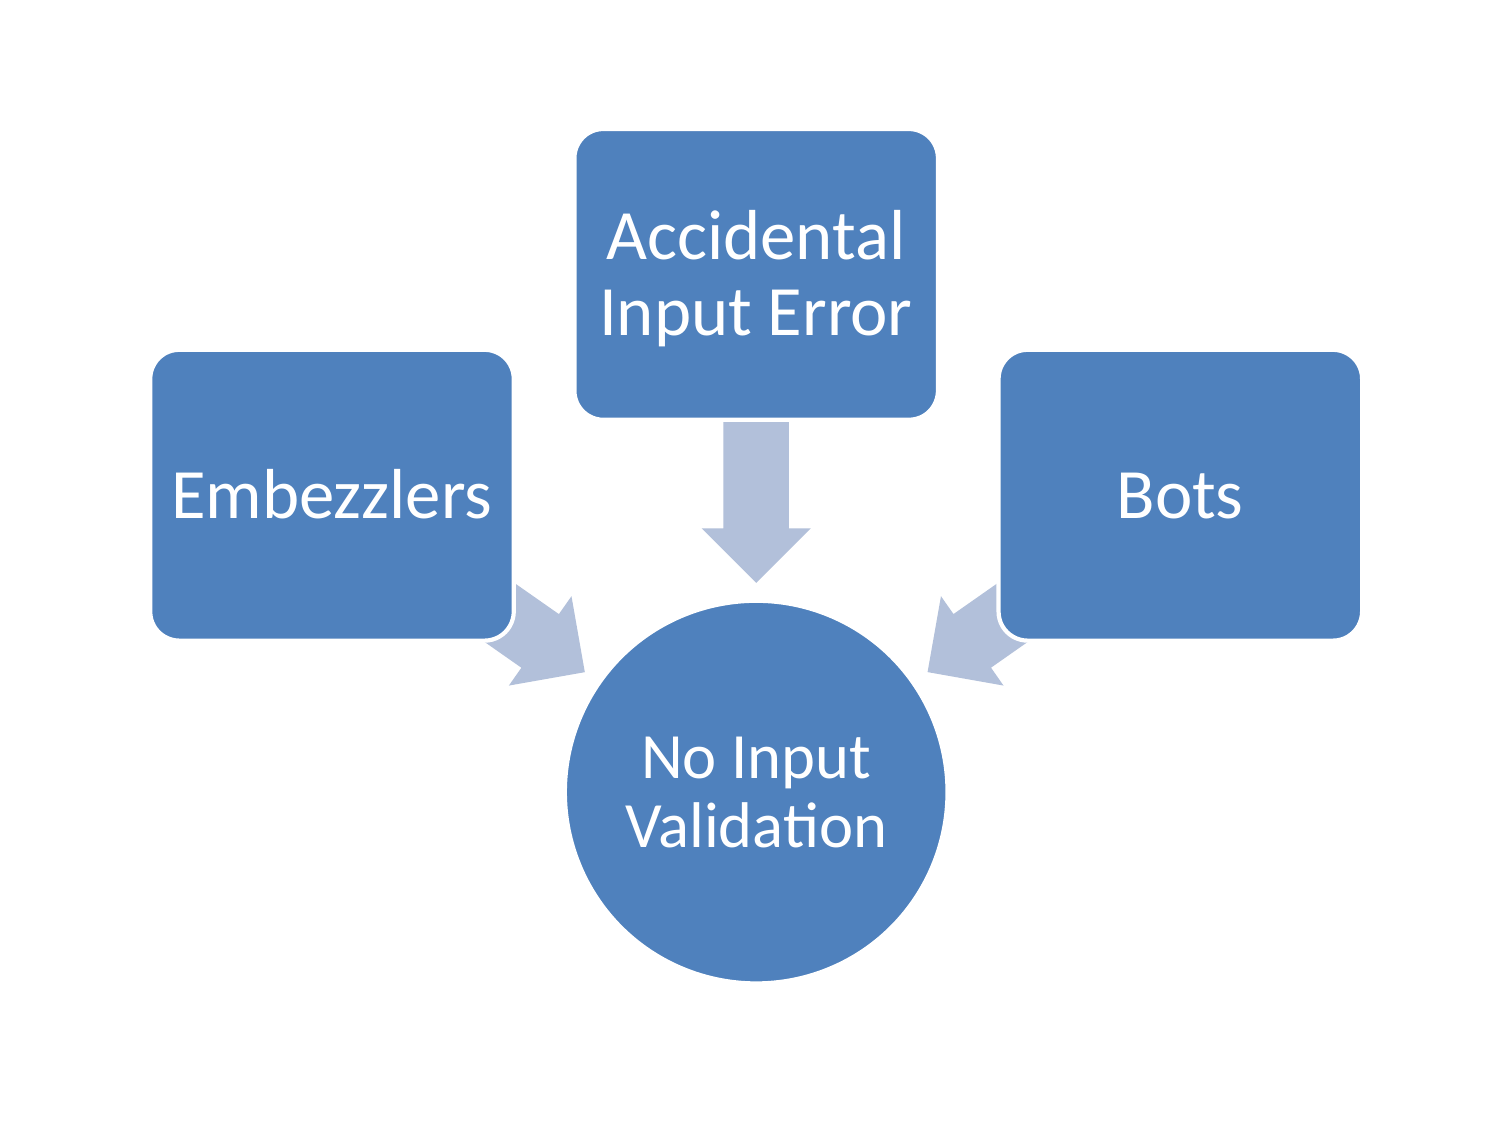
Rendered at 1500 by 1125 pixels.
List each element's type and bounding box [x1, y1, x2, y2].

text_box [149, 112, 1363, 1001]
